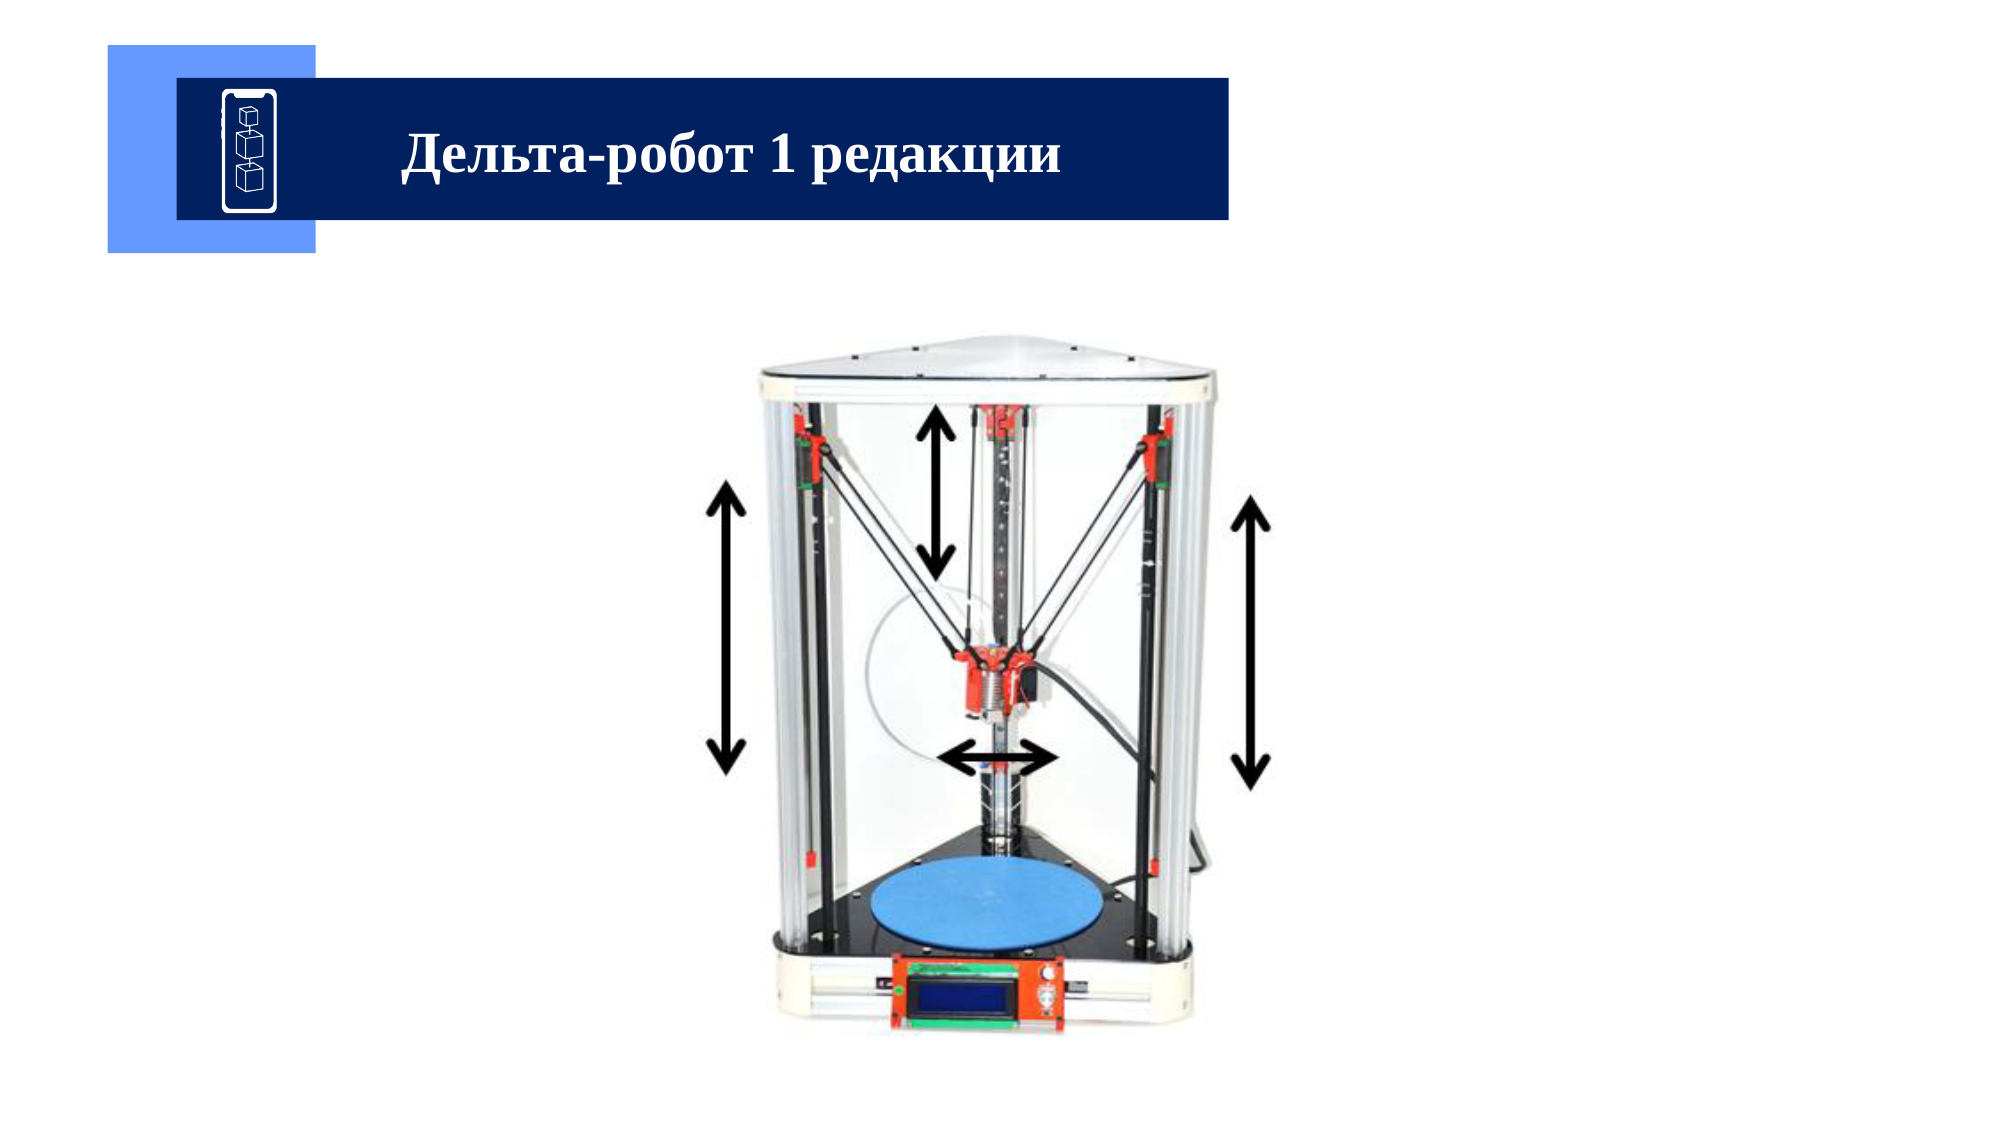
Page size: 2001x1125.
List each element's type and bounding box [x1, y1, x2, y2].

text_box [107, 44, 1229, 254]
picture [697, 259, 1277, 1097]
